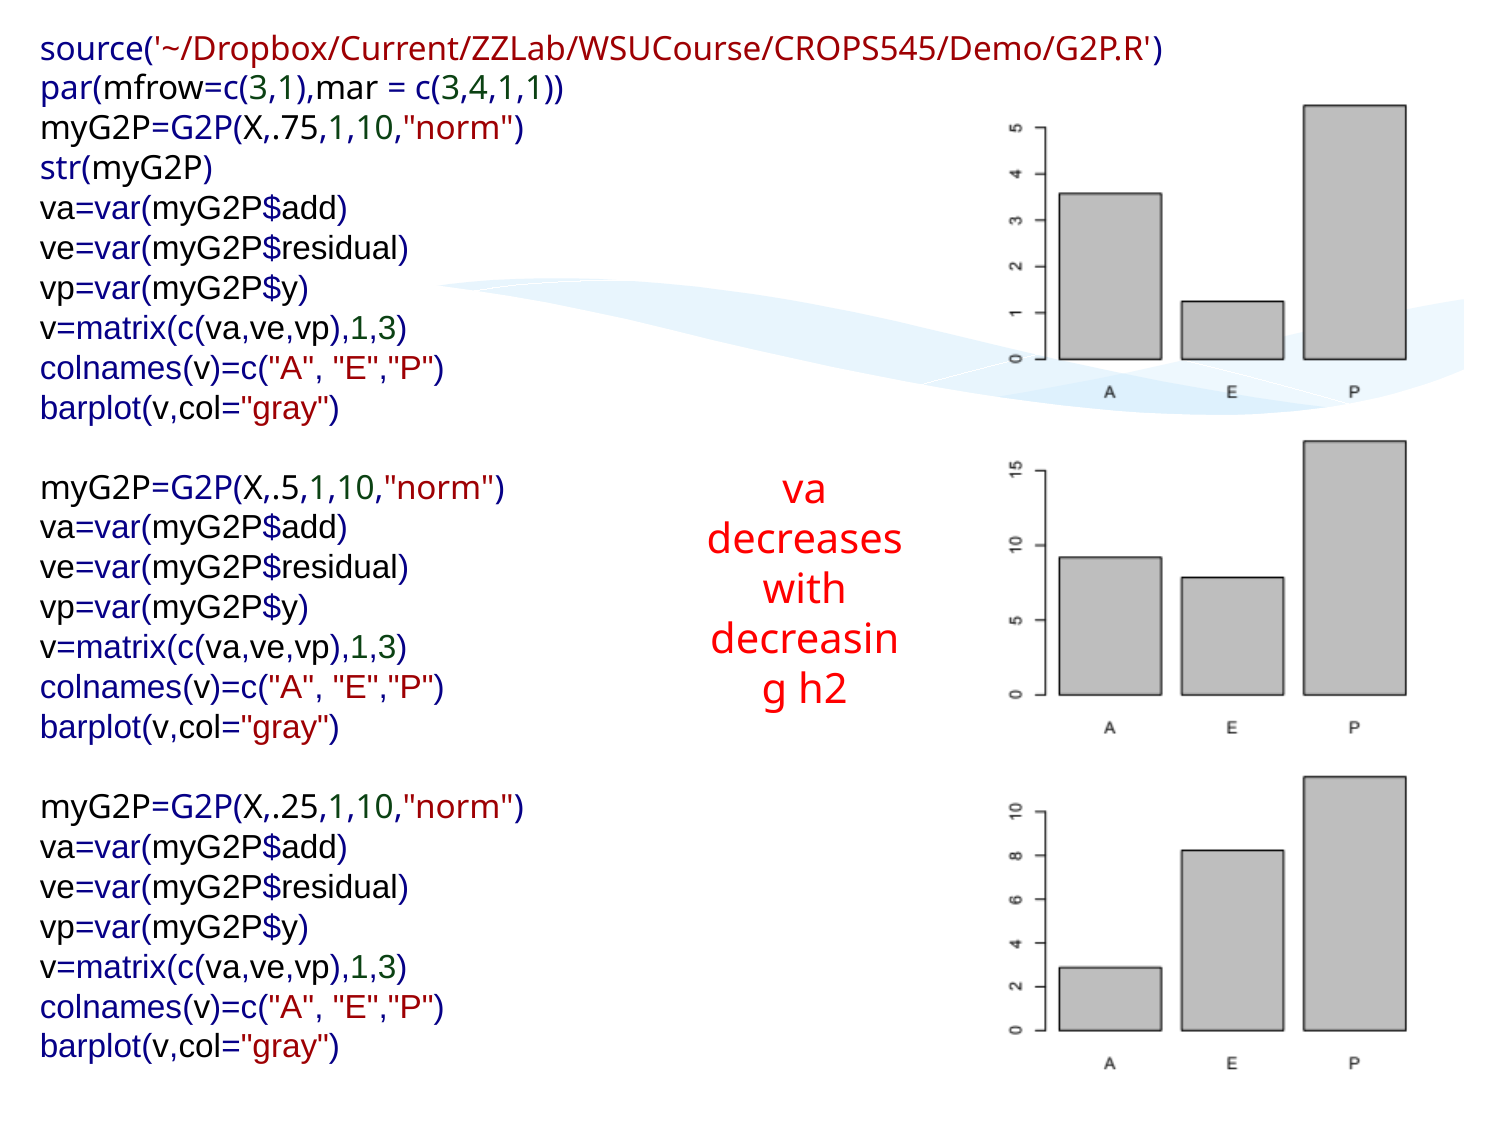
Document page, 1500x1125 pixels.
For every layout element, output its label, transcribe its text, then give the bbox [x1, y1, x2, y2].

text_box source('~/Dropbox/Current/ZZLab/WSUCourse/CROPS545/Demo/G2P.R') par(mfrow=c(3,1),mar = c(3,4,1,1)) myG2P=G2P(X,.75,1,10,"norm") str(myG2P) va=var(myG2P$add) ve=var(myG2P$residual) vp=var(myG2P$y) v=matrix(c(va,ve,vp),1,3) colnames(v)=c("A", "E","P") barplot(v,col="gray") myG2P=G2P(X,.5,1,10,"norm") va=var(myG2P$add) ve=var(myG2P$residual) vp=var(myG2P$y) v=matrix(c(va,ve,vp),1,3) colnames(v)=c("A", "E","P") barplot(v,col="gray") myG2P=G2P(X,.25,1,10,"norm") va=var(myG2P$add) ve=var(myG2P$residual) vp=var(myG2P$y) v=matrix(c(va,ve,vp),1,3) colnames(v)=c("A", "E","P") barplot(v,col="gray") [24, 19, 1350, 1072]
picture [966, 86, 1438, 1091]
text_box va decreases with decreasing h2 [687, 454, 923, 720]
